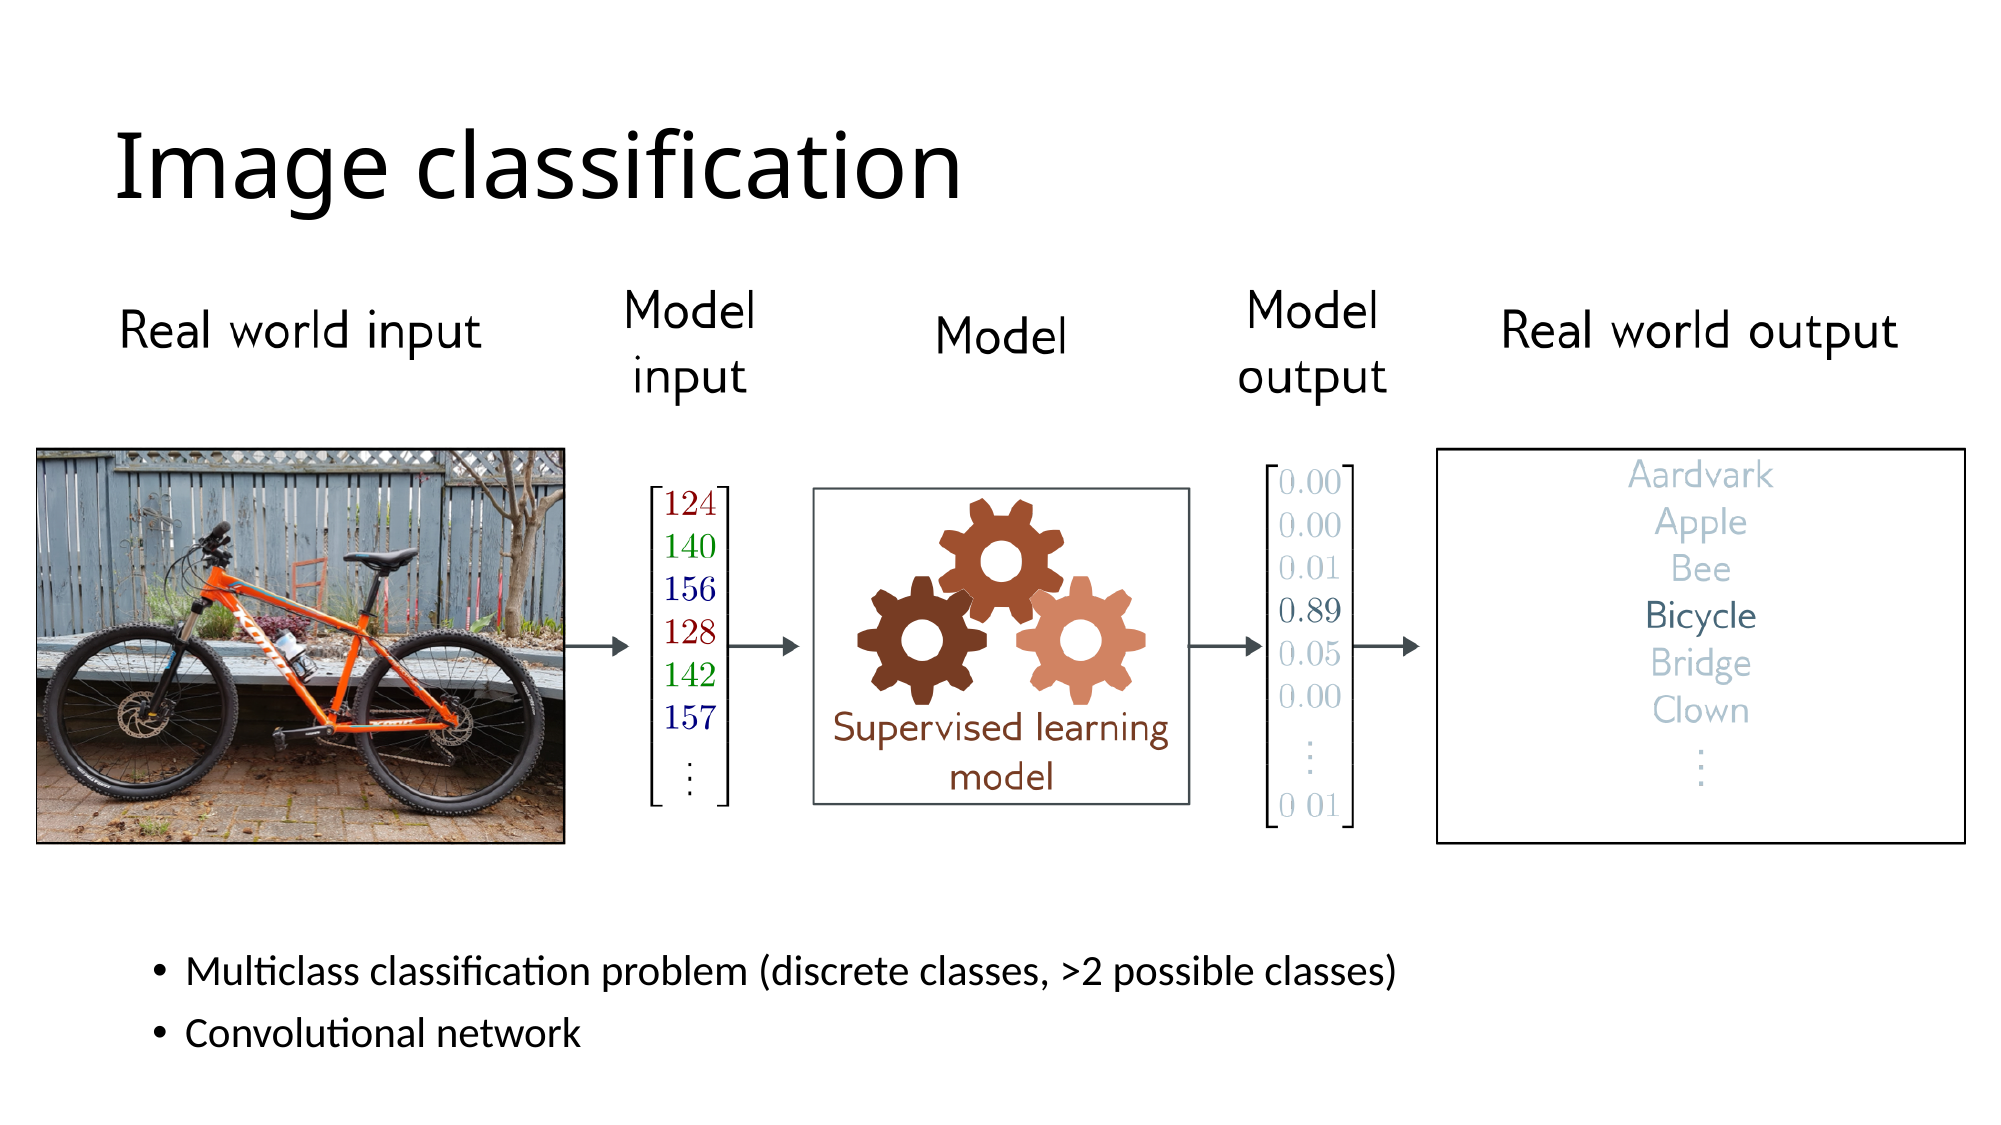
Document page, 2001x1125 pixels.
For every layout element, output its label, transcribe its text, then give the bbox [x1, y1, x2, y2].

picture [36, 289, 1966, 845]
title Image classification [99, 59, 1825, 278]
text_box Multiclass classification problem (discrete classes, >2 possible classes) Convolutional network [137, 940, 1863, 1065]
